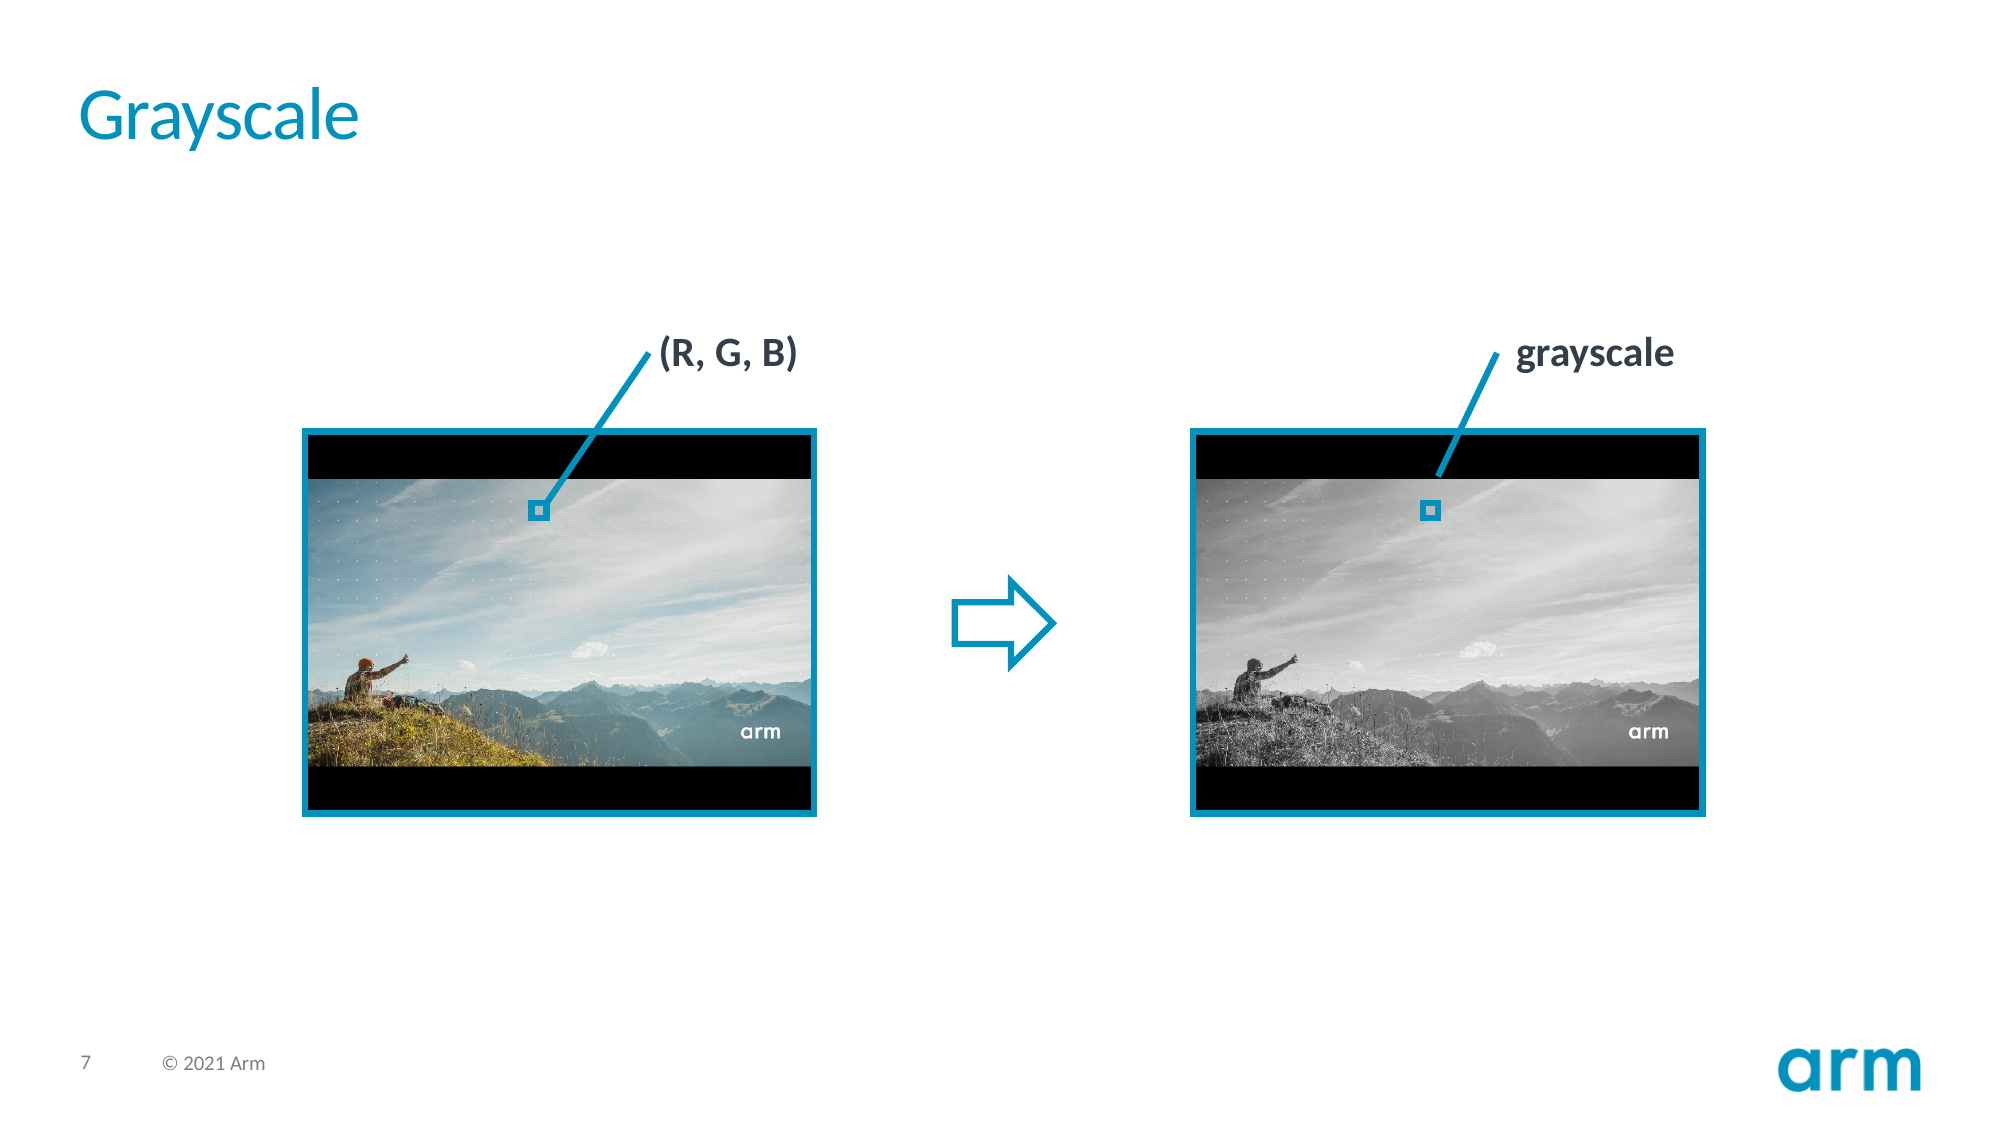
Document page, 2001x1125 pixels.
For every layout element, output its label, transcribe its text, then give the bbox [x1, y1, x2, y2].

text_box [1193, 431, 1703, 814]
text_box (R, G, B) [648, 330, 936, 376]
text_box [304, 431, 815, 814]
title Grayscale [78, 78, 1922, 186]
text_box [953, 579, 1055, 668]
picture [1777, 1047, 1922, 1093]
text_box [546, 353, 649, 503]
text_box grayscale [1496, 330, 1784, 376]
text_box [1437, 353, 1497, 477]
